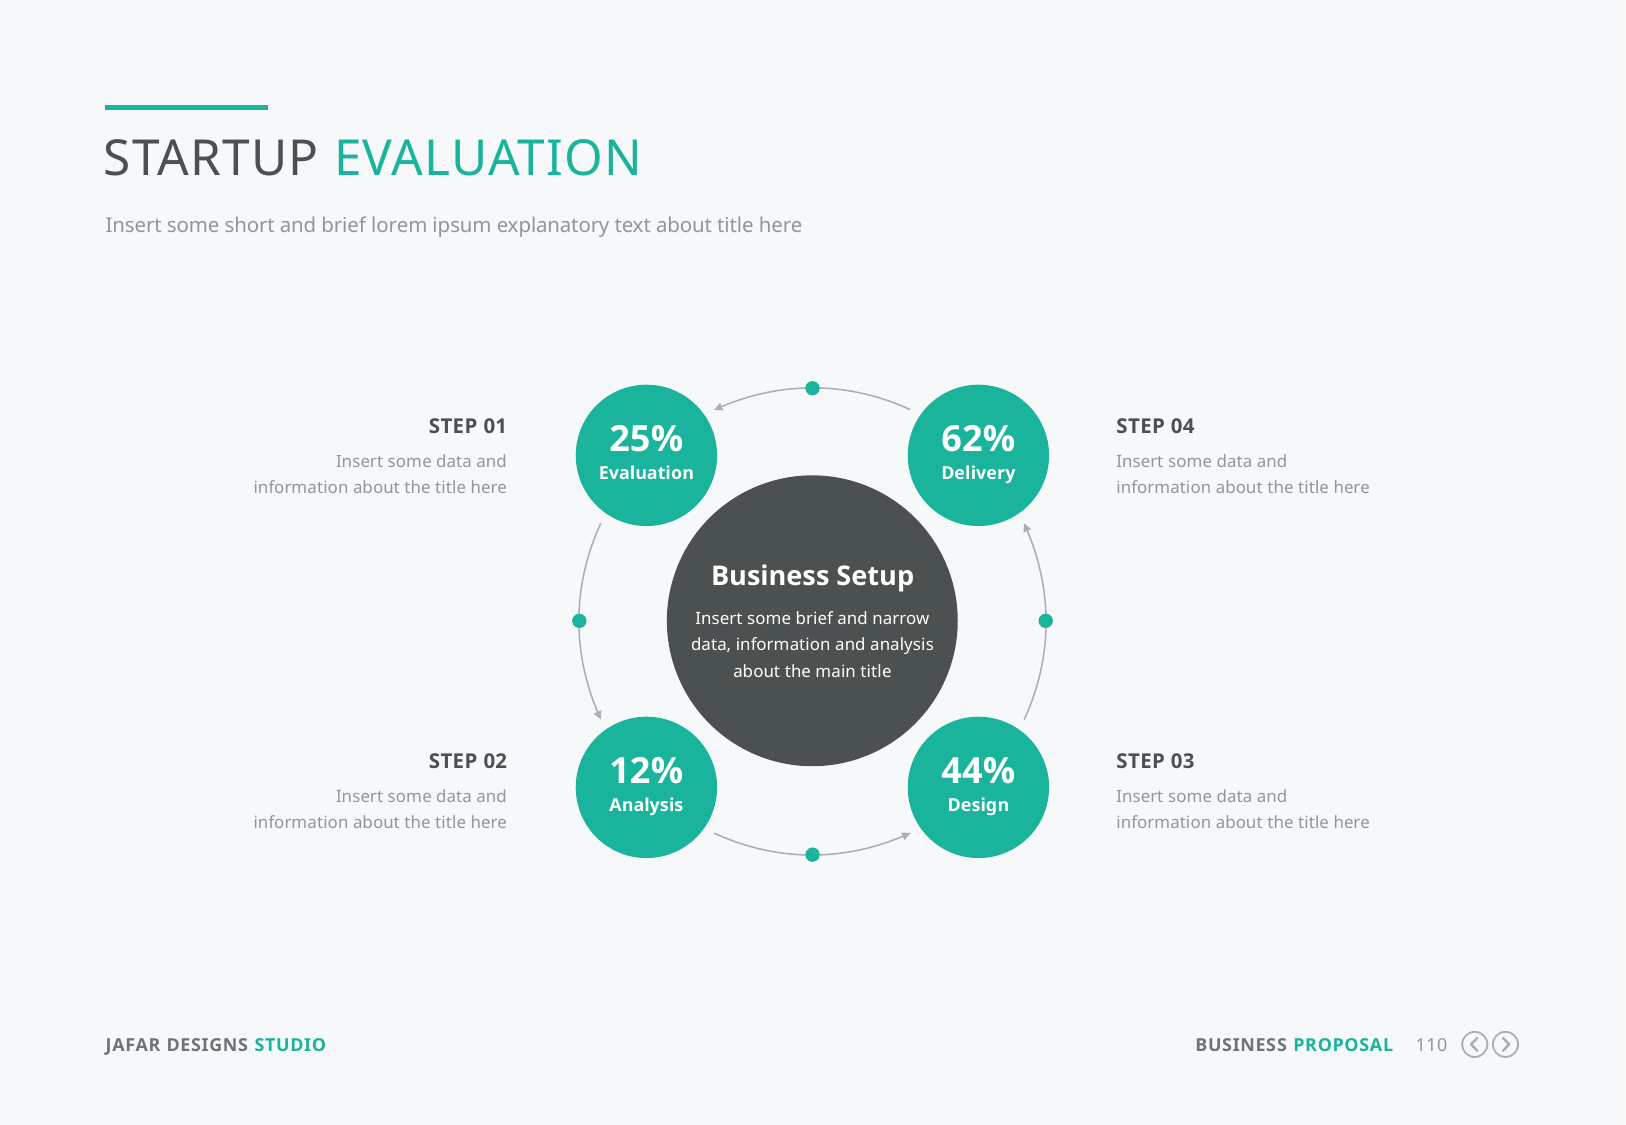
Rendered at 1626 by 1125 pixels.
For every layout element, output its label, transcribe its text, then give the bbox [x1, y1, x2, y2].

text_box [583, 747, 710, 815]
text_box [919, 715, 1038, 747]
text_box [714, 386, 911, 411]
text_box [915, 415, 1042, 484]
list Insert some short and brief lorem ipsum explanatory text about title here [105, 209, 1519, 241]
text_box [578, 522, 602, 720]
text_box [906, 421, 1051, 528]
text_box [690, 558, 935, 682]
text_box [1116, 748, 1382, 833]
text_box [665, 474, 959, 768]
text_box [587, 383, 706, 415]
text_box [919, 383, 1038, 415]
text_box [241, 412, 507, 498]
text_box [1037, 612, 1055, 630]
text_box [915, 747, 1042, 815]
text_box [713, 832, 911, 856]
text_box [906, 753, 1051, 860]
list Startup Evaluation [103, 125, 1518, 188]
text_box [570, 612, 588, 630]
text_box [804, 846, 821, 863]
text_box [1023, 523, 1047, 720]
text_box [574, 753, 719, 860]
text_box [574, 421, 719, 528]
text_box [587, 715, 706, 747]
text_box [583, 415, 710, 484]
text_box [804, 379, 821, 397]
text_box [241, 748, 507, 833]
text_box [1116, 412, 1382, 498]
